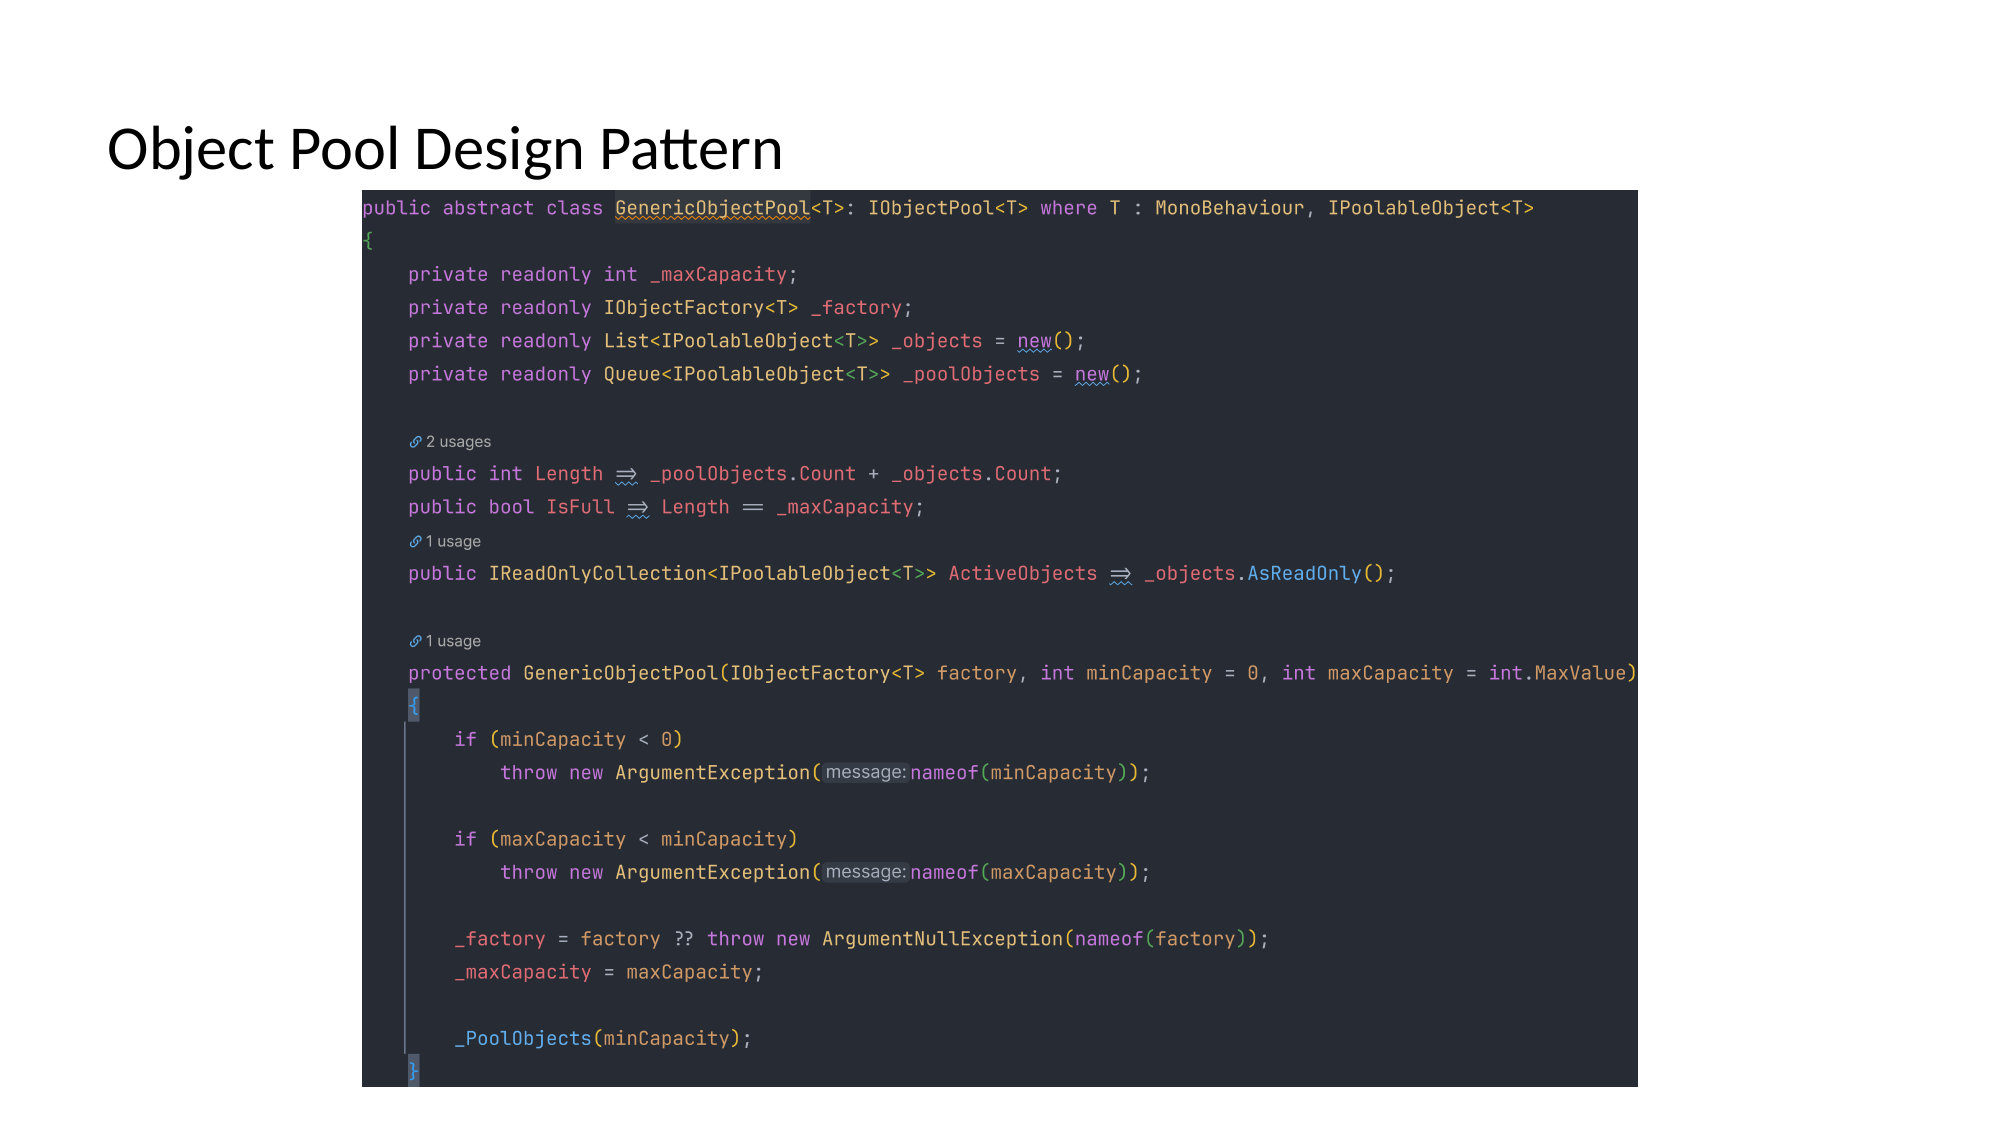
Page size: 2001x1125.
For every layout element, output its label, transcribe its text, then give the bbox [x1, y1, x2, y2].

picture [362, 190, 1638, 1087]
text_box Object Pool Design Pattern [93, 99, 800, 190]
